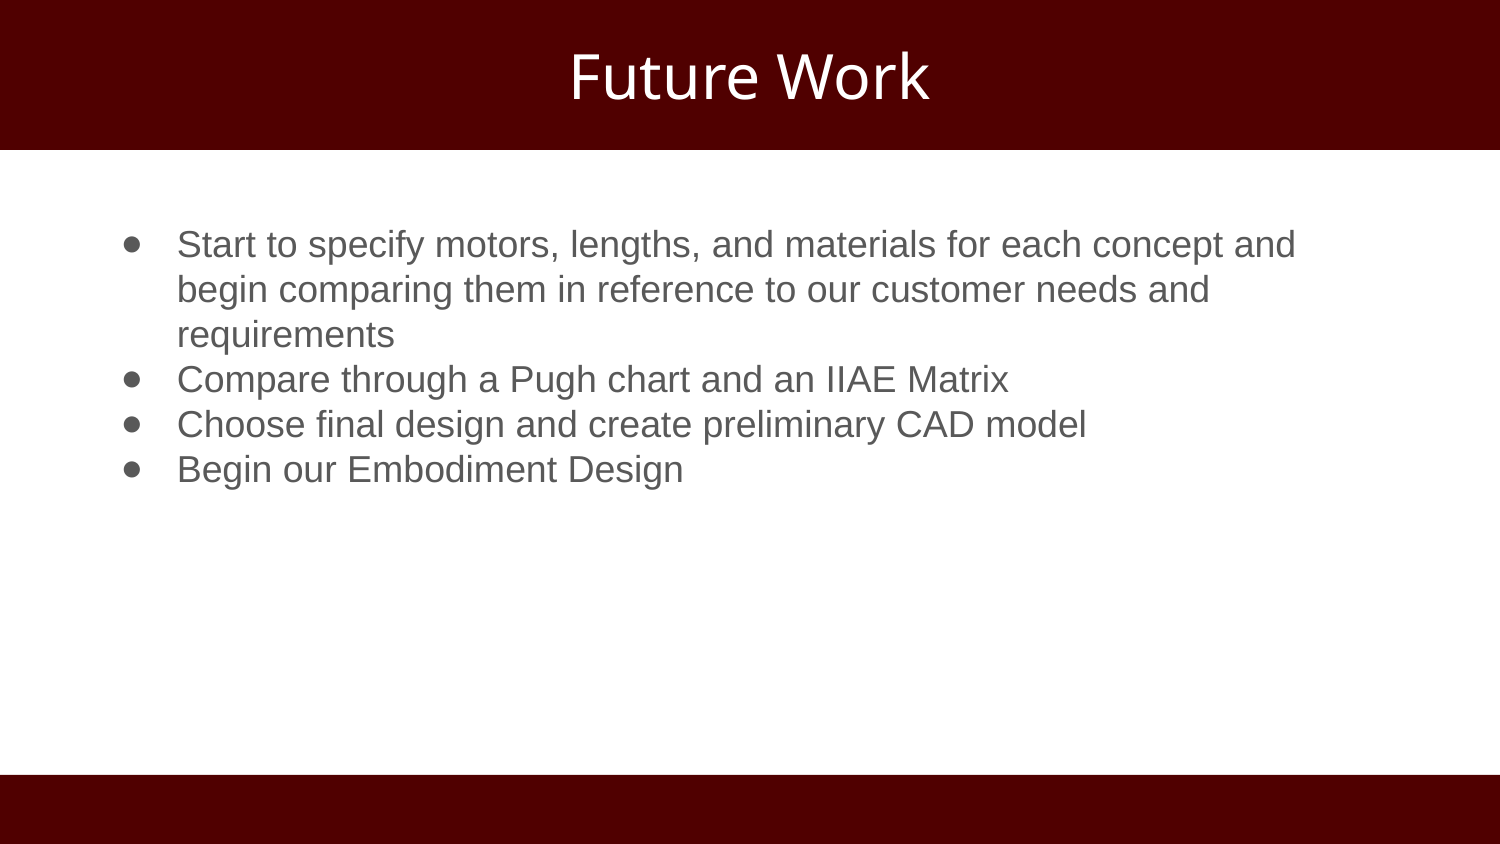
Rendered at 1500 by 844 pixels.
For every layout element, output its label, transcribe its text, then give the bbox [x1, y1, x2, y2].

text_box Start to specify motors, lengths, and materials for each concept and begin comparing them in reference to our customer needs and requirements Compare through a Pugh chart and an IIAE Matrix Choose final design and create preliminary CAD model Begin our Embodiment Design [86, 204, 1406, 737]
title [0, 774, 1500, 844]
title Future Work [0, 0, 1500, 150]
